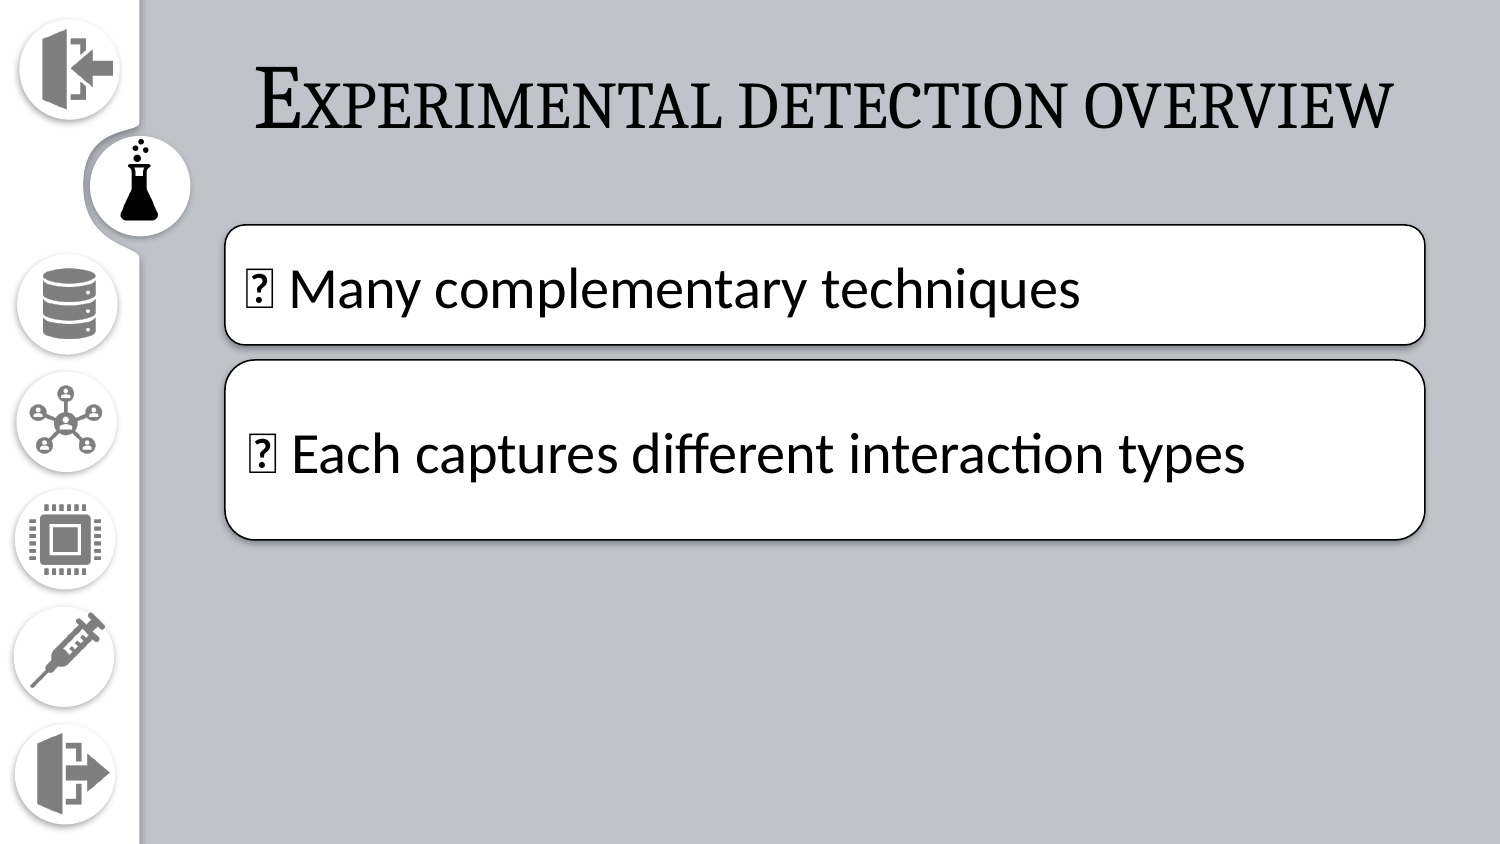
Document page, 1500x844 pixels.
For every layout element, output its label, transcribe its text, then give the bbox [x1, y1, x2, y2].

text_box EXPERIMENTAL DETECTION OVERVIEW [238, 29, 1412, 155]
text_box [89, 134, 191, 237]
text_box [16, 253, 118, 355]
text_box 📏 Each captures different interaction types [224, 359, 1426, 541]
text_box 🧪 Many complementary techniques [224, 224, 1426, 346]
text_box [19, 18, 122, 120]
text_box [13, 605, 115, 708]
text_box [16, 371, 118, 473]
text_box [0, 0, 141, 844]
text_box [14, 488, 116, 590]
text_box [14, 723, 118, 825]
